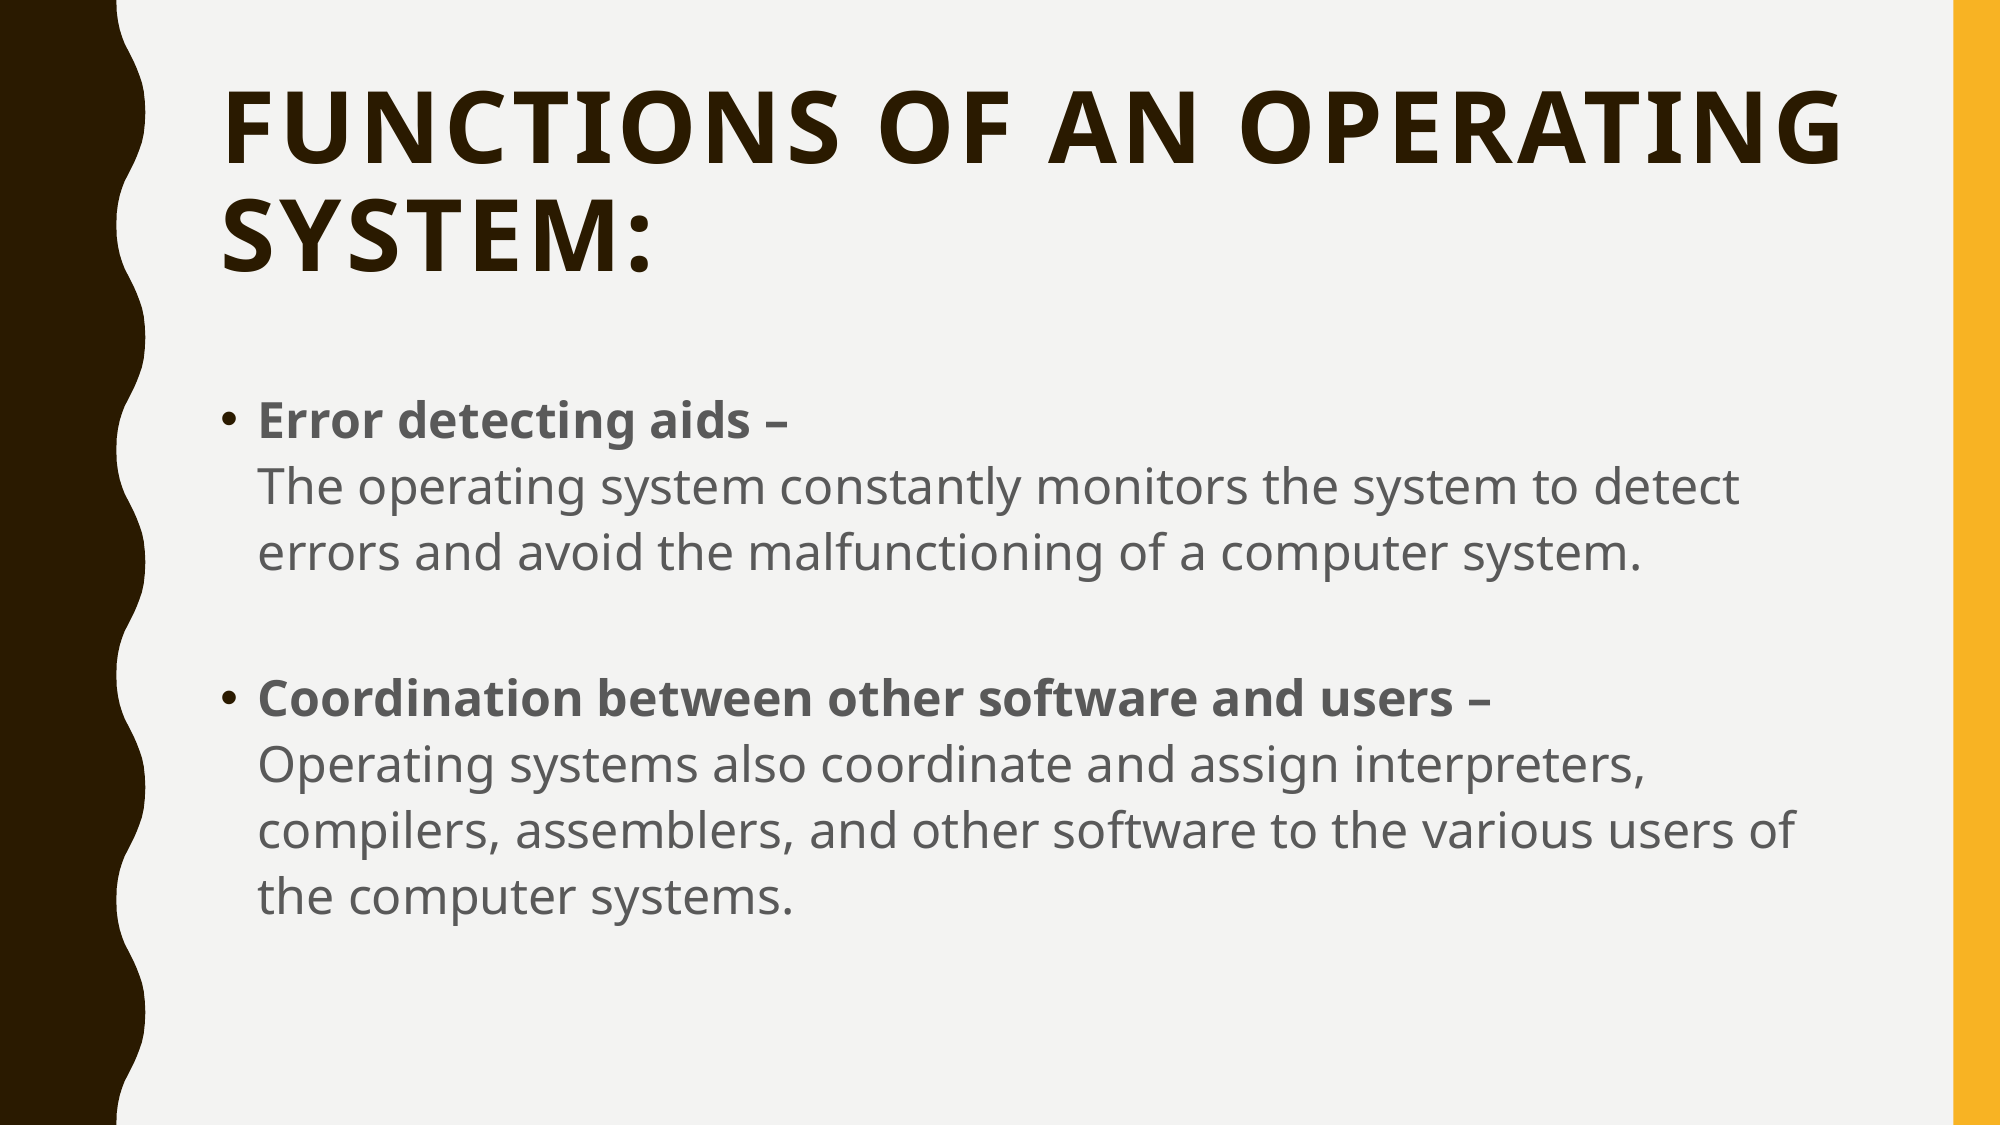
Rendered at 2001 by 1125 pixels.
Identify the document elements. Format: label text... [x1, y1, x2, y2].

title functions of an operating System: [205, 62, 1875, 308]
list Error detecting aids – The operating system constantly monitors the system to detect errors and avoid the malfunctioning of a computer system. Coordination between other software and users – Operating systems also coordinate and assign interpreters, compilers, assemblers, and other software to the various users of the computer systems. [205, 375, 1875, 965]
